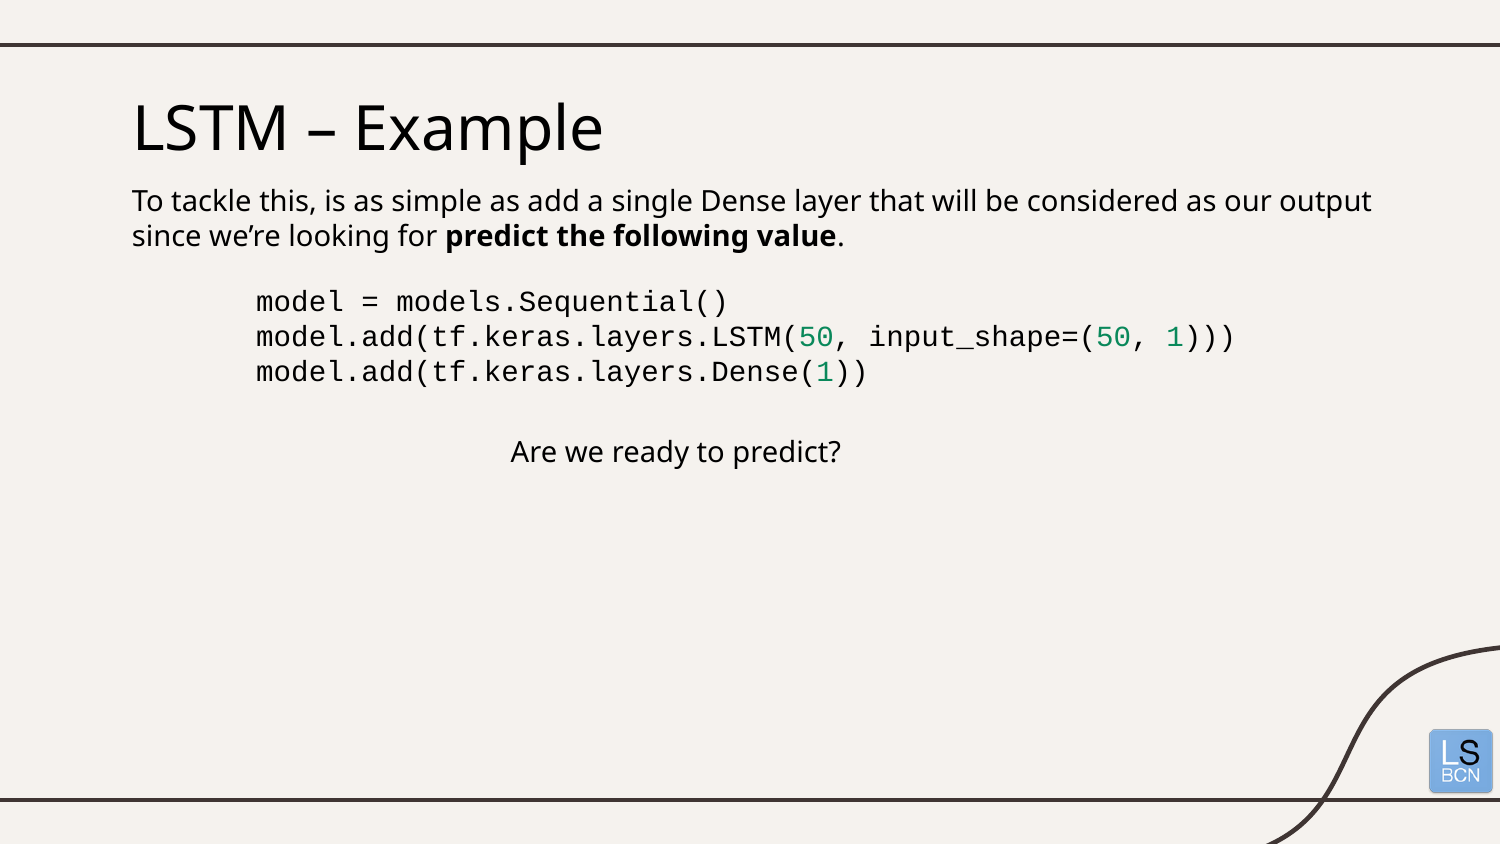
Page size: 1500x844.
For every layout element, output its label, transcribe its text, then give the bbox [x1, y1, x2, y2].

text_box Are we ready to predict? [495, 418, 899, 513]
text_box To tackle this, is as simple as add a single Dense layer that will be considered as our output since we’re looking for predict the following value. [116, 166, 1438, 278]
picture [1421, 721, 1500, 801]
text_box model = models.Sequential() model.add(tf.keras.layers.LSTM(50, input_shape=(50, 1))) model.add(tf.keras.layers.Dense(1)) [241, 275, 1259, 395]
title LSTM – Example [116, 72, 1278, 166]
